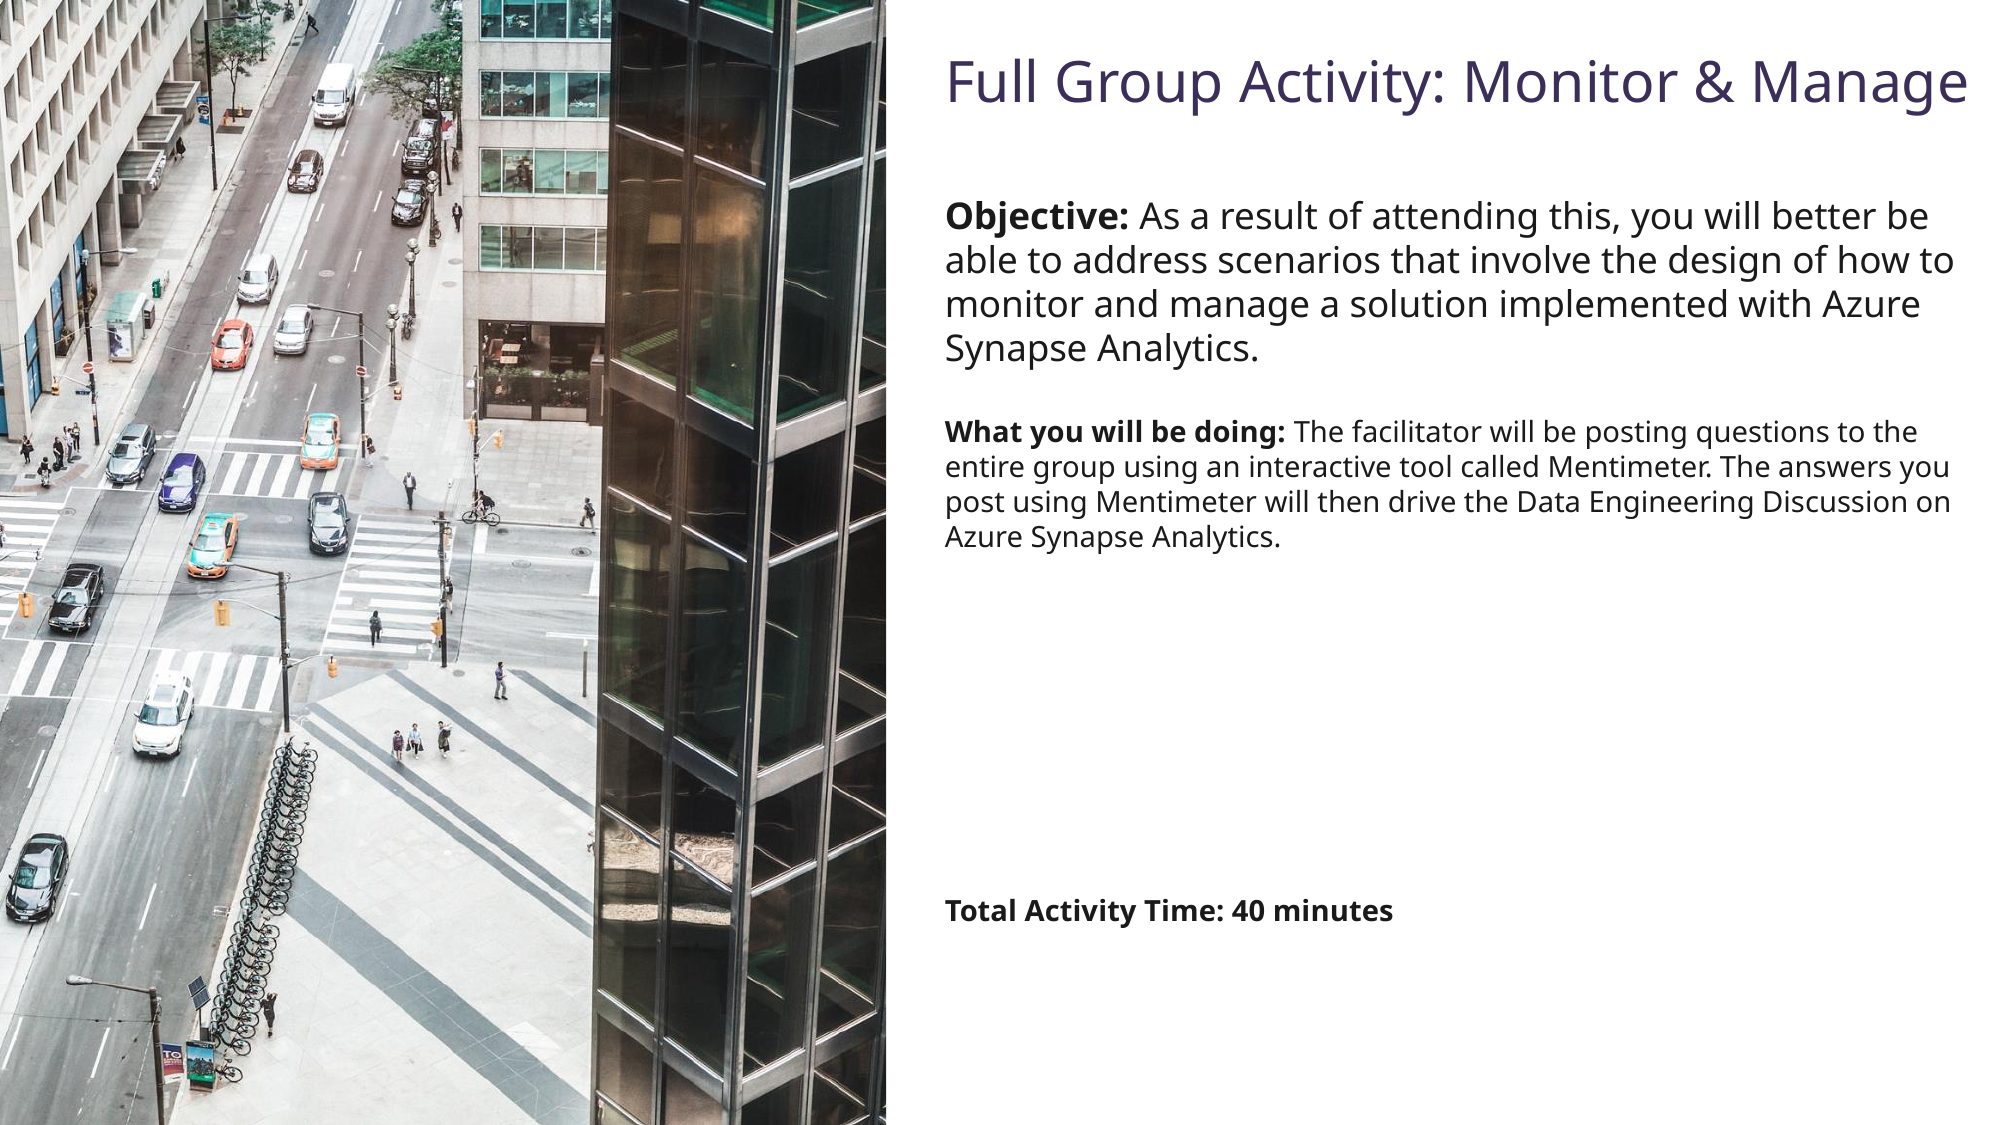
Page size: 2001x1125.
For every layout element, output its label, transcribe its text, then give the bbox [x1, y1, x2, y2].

text_box Objective: As a result of attending this, you will better be able to address scenarios that involve the design of how to monitor and manage a solution implemented with Azure Synapse Analytics. What you will be doing: The facilitator will be posting questions to the entire group using an interactive tool called Mentimeter. The answers you post using Mentimeter will then drive the Data Engineering Discussion on Azure Synapse Analytics. [944, 192, 1993, 553]
picture [0, 0, 887, 1125]
title Full Group Activity: Monitor & Manage [944, 45, 2000, 115]
text_box Total Activity Time: 40 minutes [944, 892, 1980, 963]
